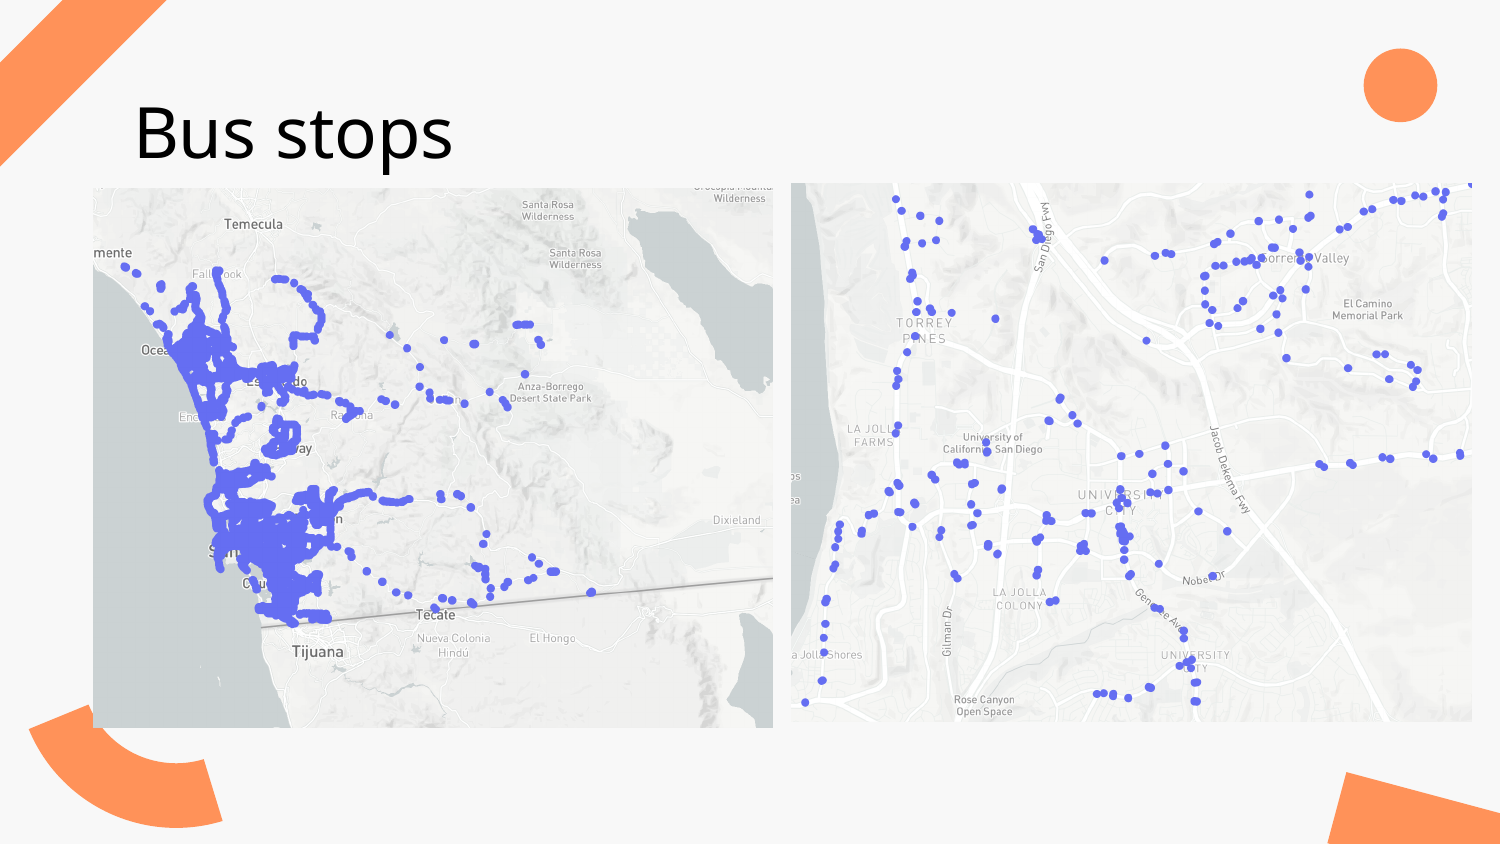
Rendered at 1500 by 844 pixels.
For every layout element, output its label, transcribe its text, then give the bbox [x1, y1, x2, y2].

picture [791, 183, 1472, 723]
picture [92, 188, 773, 728]
title Bus stops [118, 72, 1382, 167]
